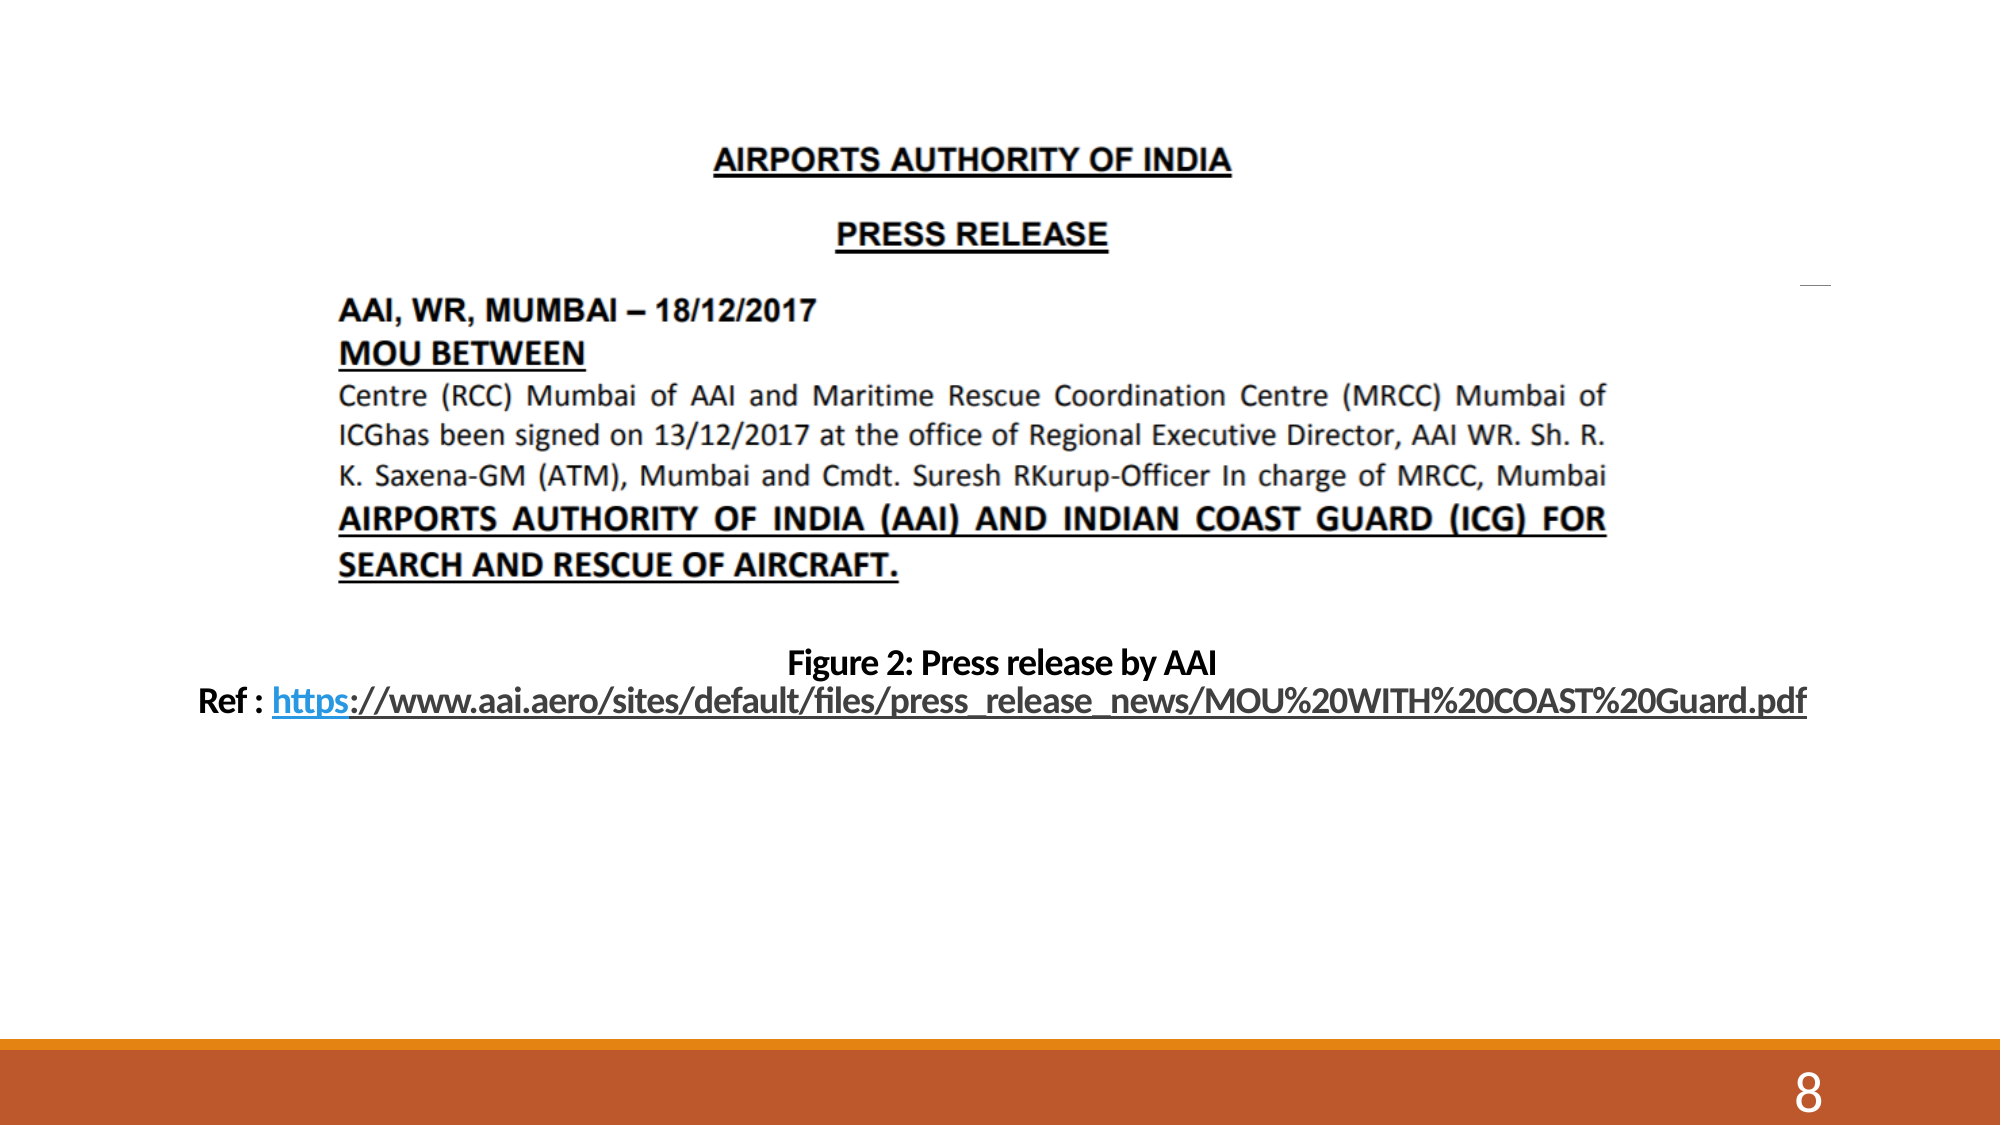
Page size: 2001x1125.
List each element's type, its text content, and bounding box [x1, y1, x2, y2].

title Figure 2: Press release by AAI Ref : https://www.aai.aero/sites/default/files/press_release_news/MOU%20WITH%20COAST%20Guard.pdf [177, 600, 1828, 838]
slide_number 8 [1624, 1059, 1840, 1120]
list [148, 102, 1800, 635]
